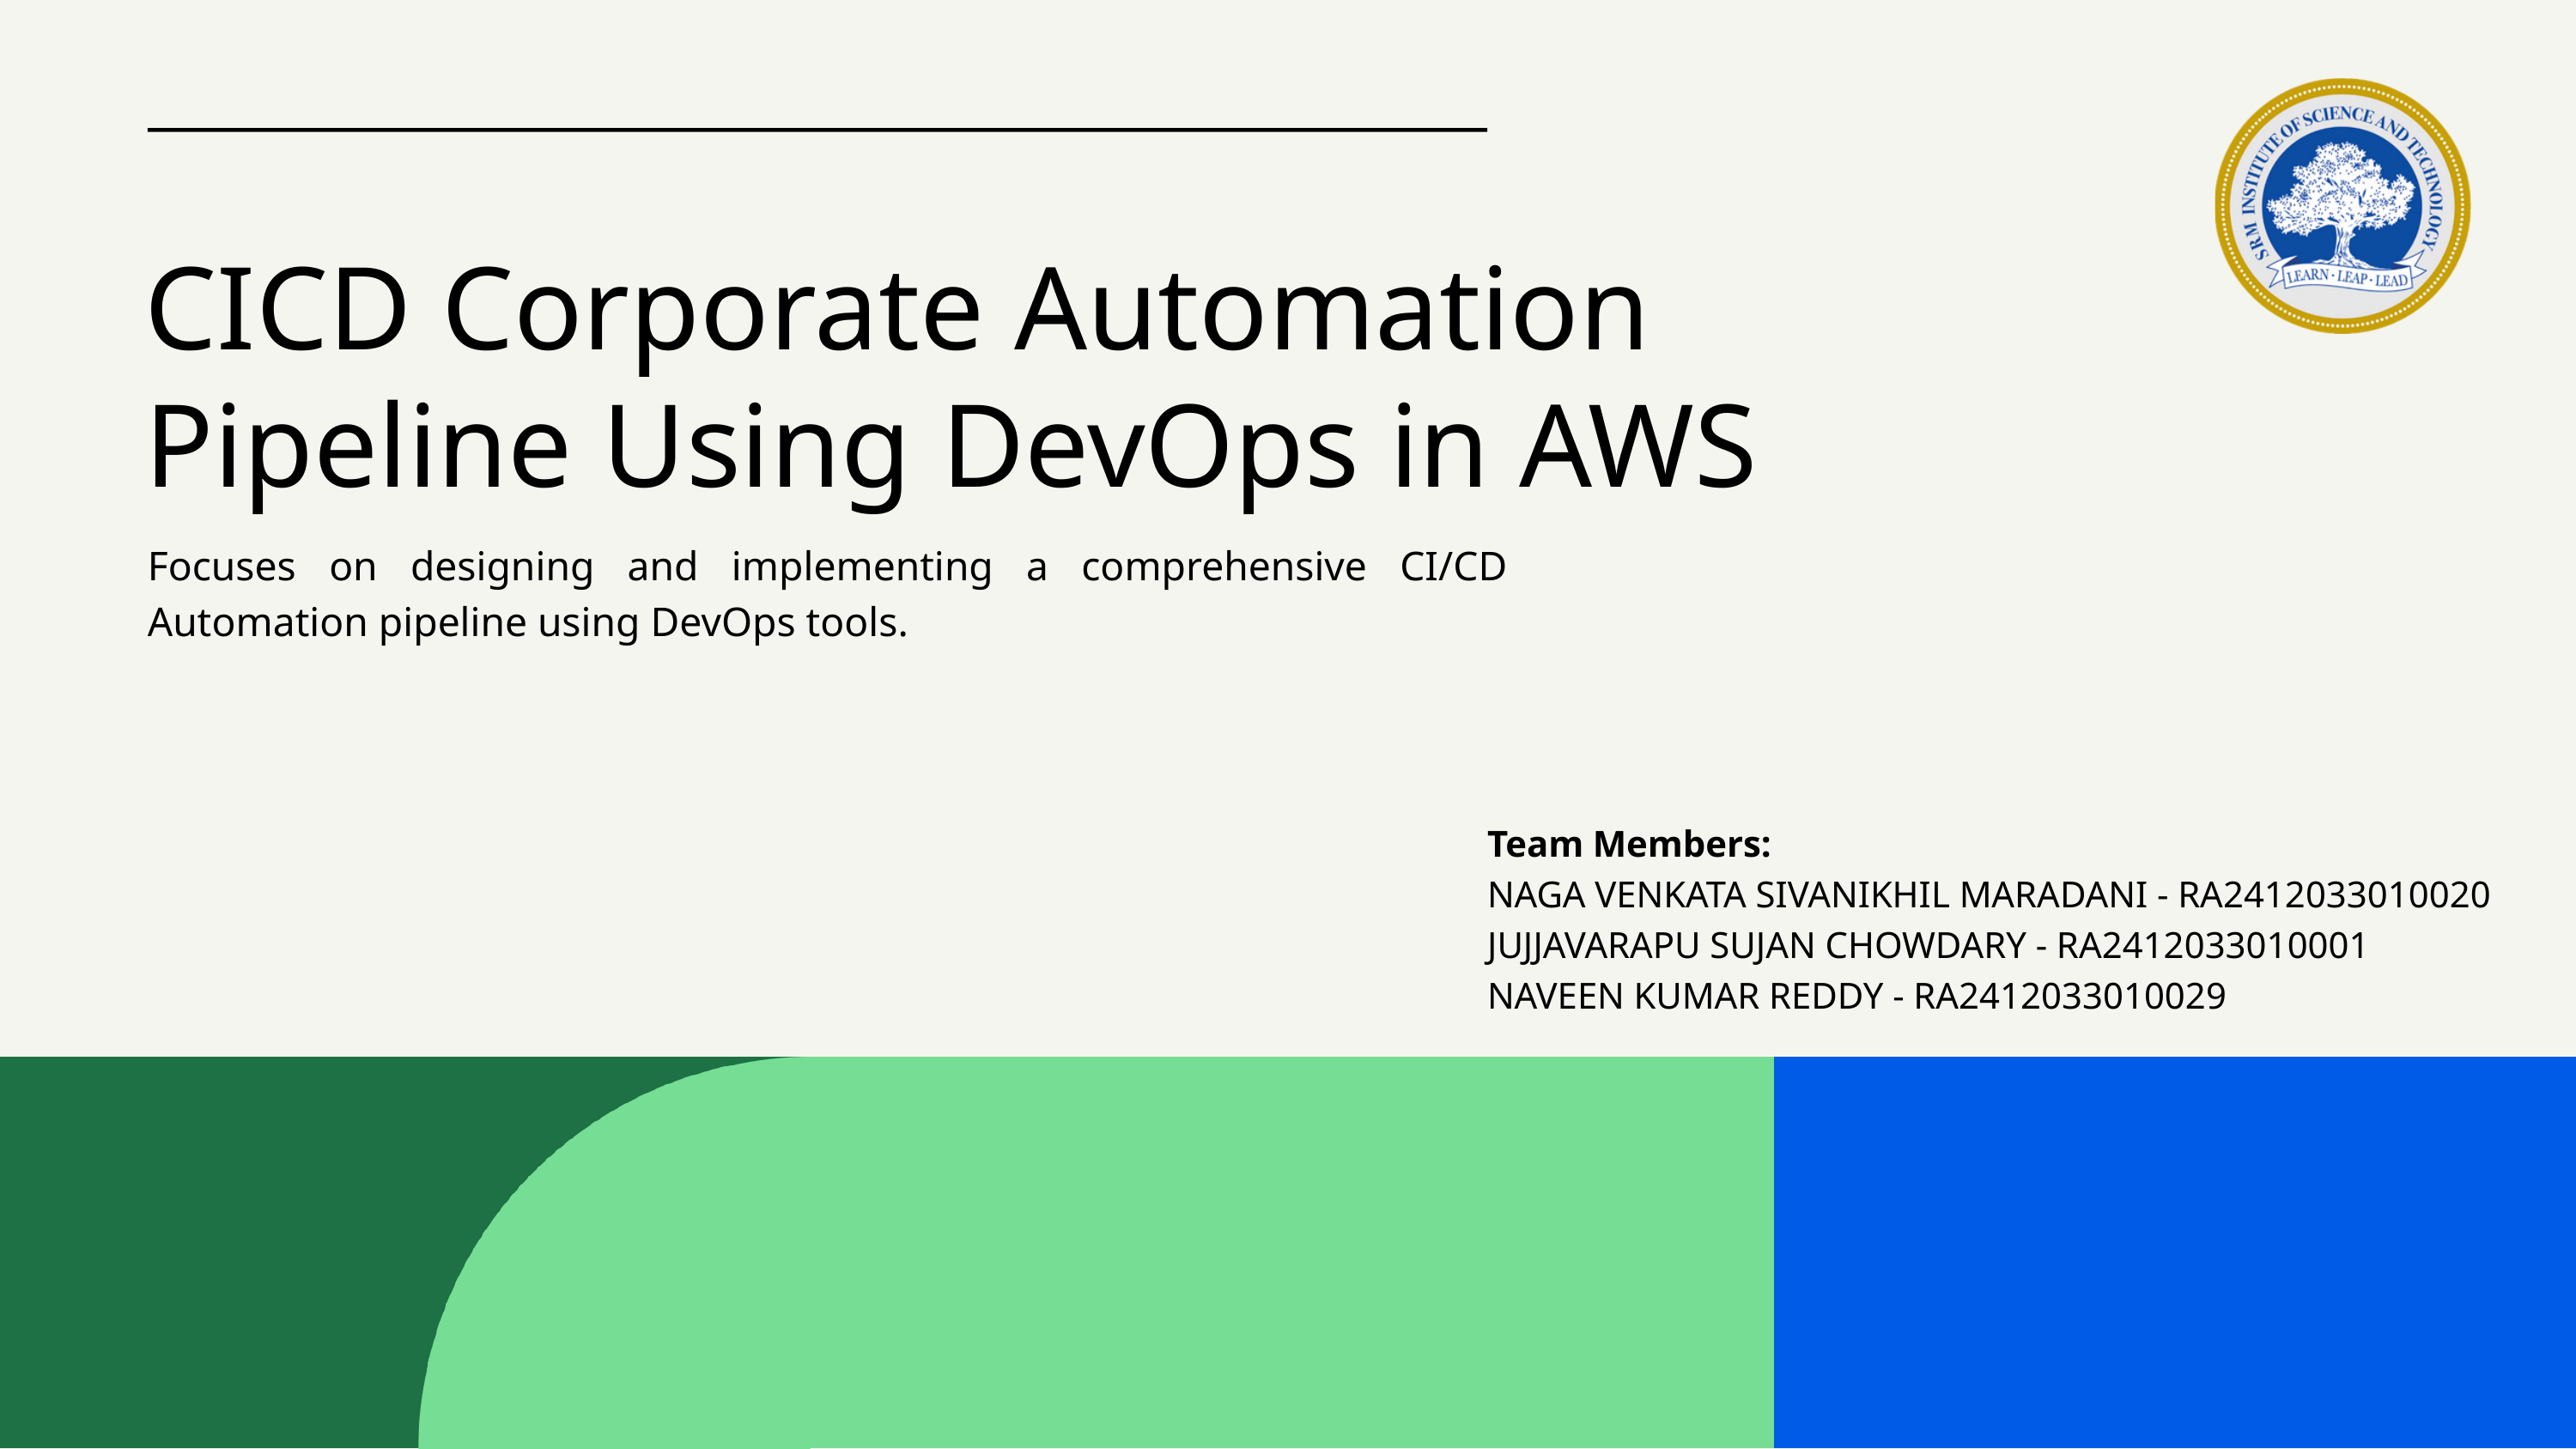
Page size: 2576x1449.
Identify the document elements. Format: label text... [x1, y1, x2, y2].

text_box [1774, 1056, 2576, 1449]
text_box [0, 1056, 807, 1449]
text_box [144, 234, 1887, 617]
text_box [147, 114, 1488, 145]
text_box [808, 1056, 1772, 1449]
text_box Team Members: NAGA VENKATA SIVANIKHIL MARADANI - RA2412033010020 JUJJAVARAPU SUJAN CHOWDARY - RA2412033010001 NAVEEN KUMAR REDDY - RA2412033010029 [1487, 814, 2543, 1055]
text_box Focuses on designing and implementing a comprehensive CI/CD Automation pipeline using DevOps tools. [147, 625, 1509, 645]
text_box [2215, 78, 2471, 334]
